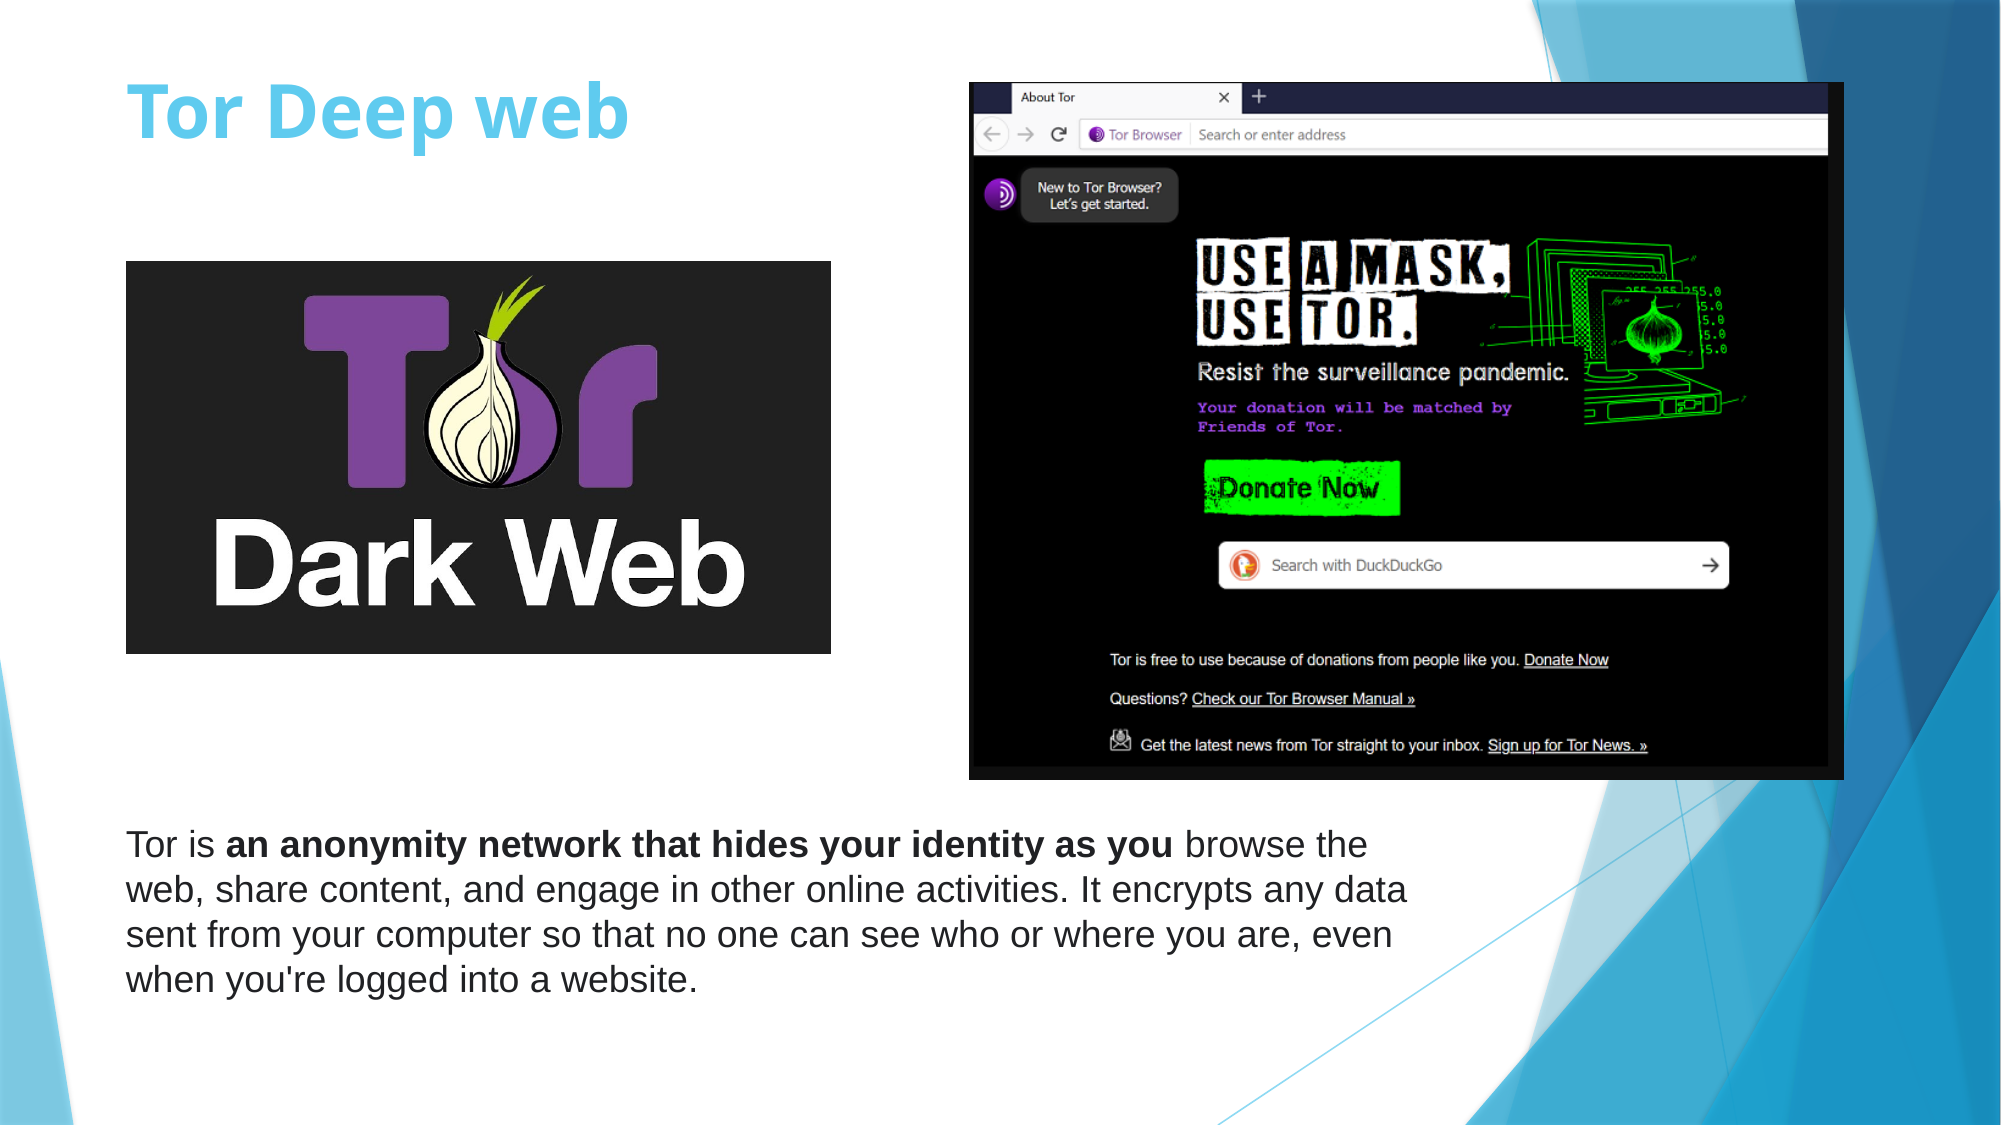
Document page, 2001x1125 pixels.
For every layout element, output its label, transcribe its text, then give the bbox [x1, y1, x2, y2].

picture [125, 261, 832, 655]
text_box Tor is an anonymity network that hides your identity as you browse the web, share content, and engage in other online activities. It encrypts any data sent from your computer so that no one can see who or where you are, even when you're logged into a website. [111, 812, 1448, 1008]
title Tor Deep web [111, 55, 1522, 273]
picture [968, 82, 1844, 780]
